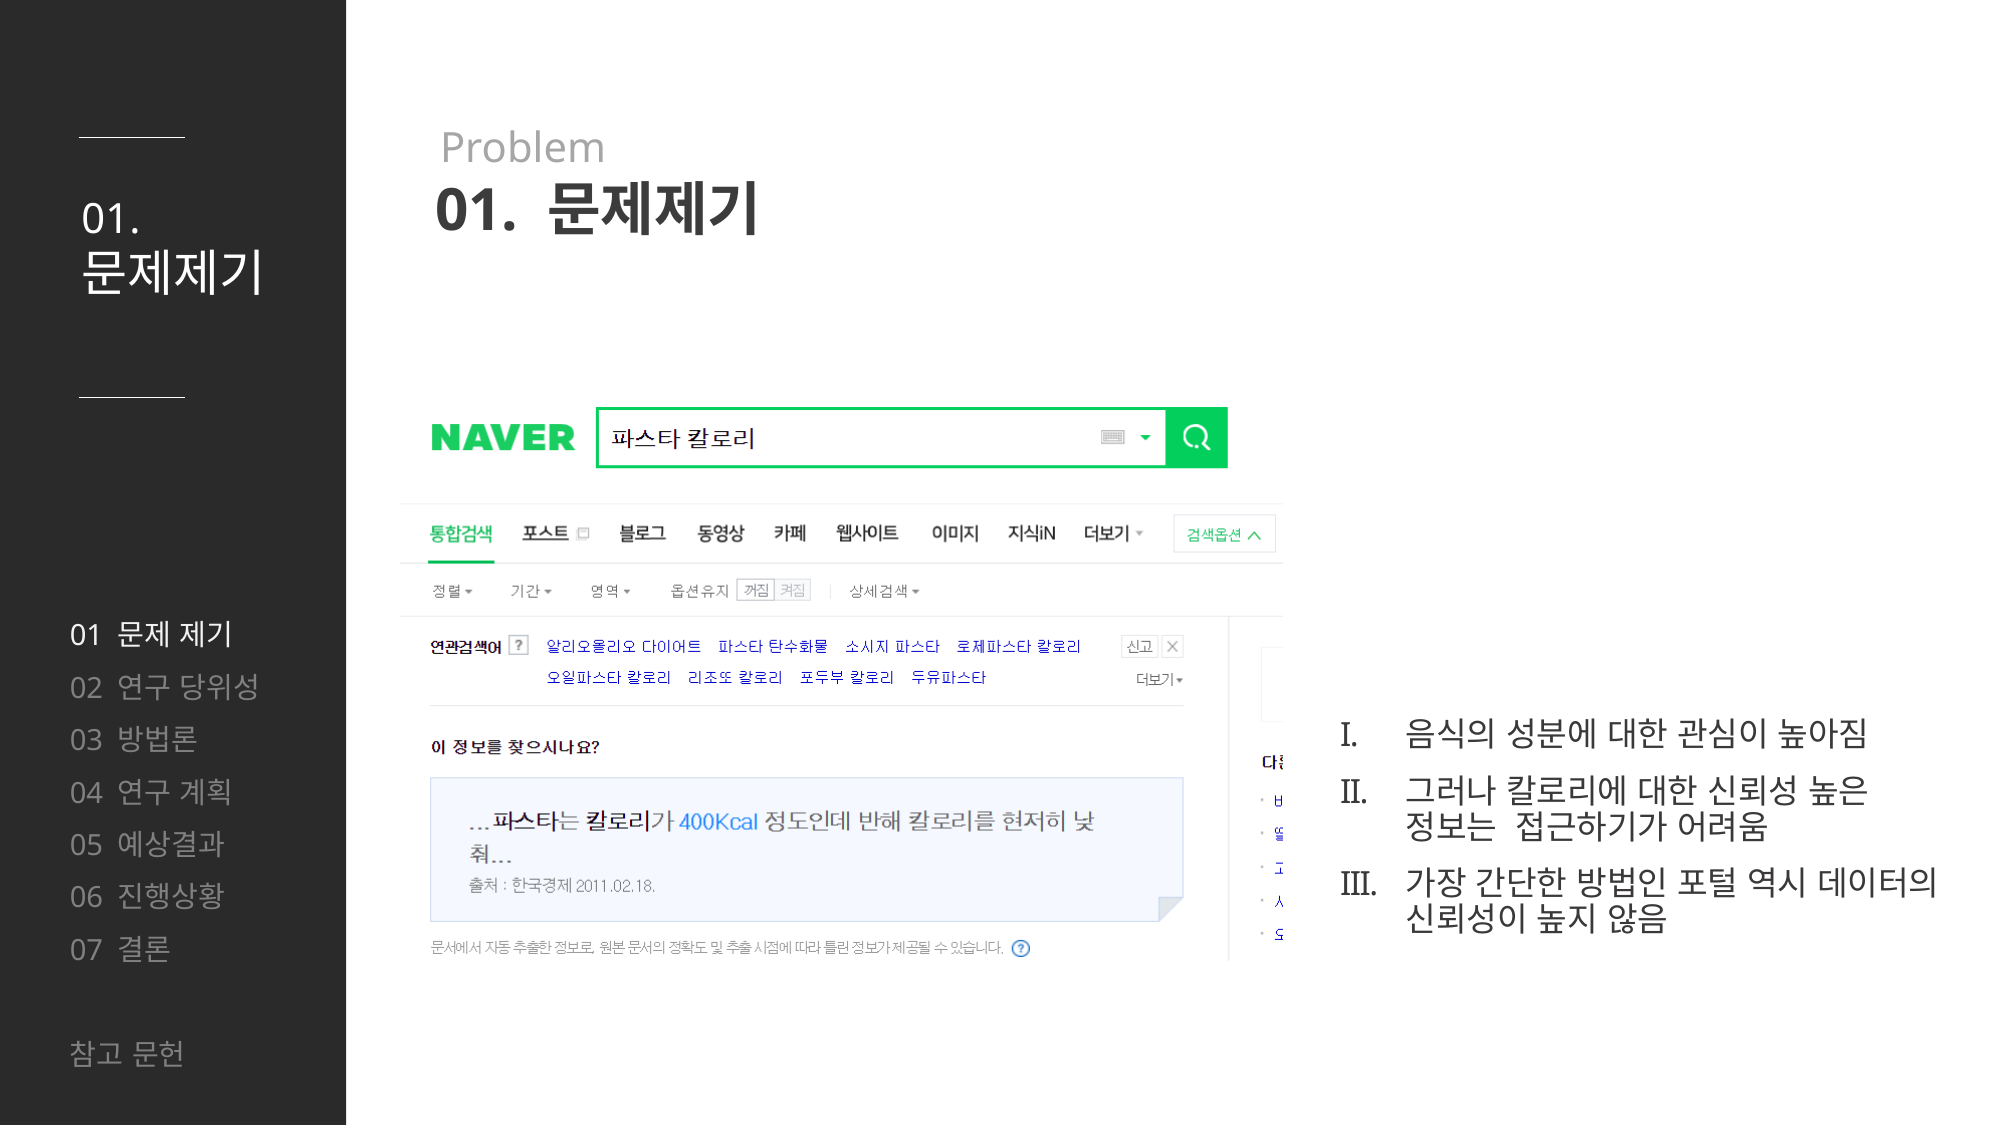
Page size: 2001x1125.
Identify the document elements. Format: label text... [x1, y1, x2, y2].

text_box 01 문제 제기 02 연구 당위성 03 방법론 04 연구 계획 05 예상결과 06 진행상황 07 결론 참고 문헌 [55, 613, 359, 1125]
text_box 01. 문제제기 [420, 164, 777, 249]
text_box 음식의 성분에 대한 관심이 높아짐 그러나 칼로리에 대한 신뢰성 높은 정보는 접근하기가 어려움 가장 간단한 방법인 포털 역시 데이터의 신뢰성이 높지 않음 [1325, 710, 1970, 959]
text_box 01. 문제제기 [66, 184, 303, 310]
picture [400, 400, 1283, 961]
text_box Problem [425, 113, 746, 179]
text_box [0, 0, 347, 1125]
